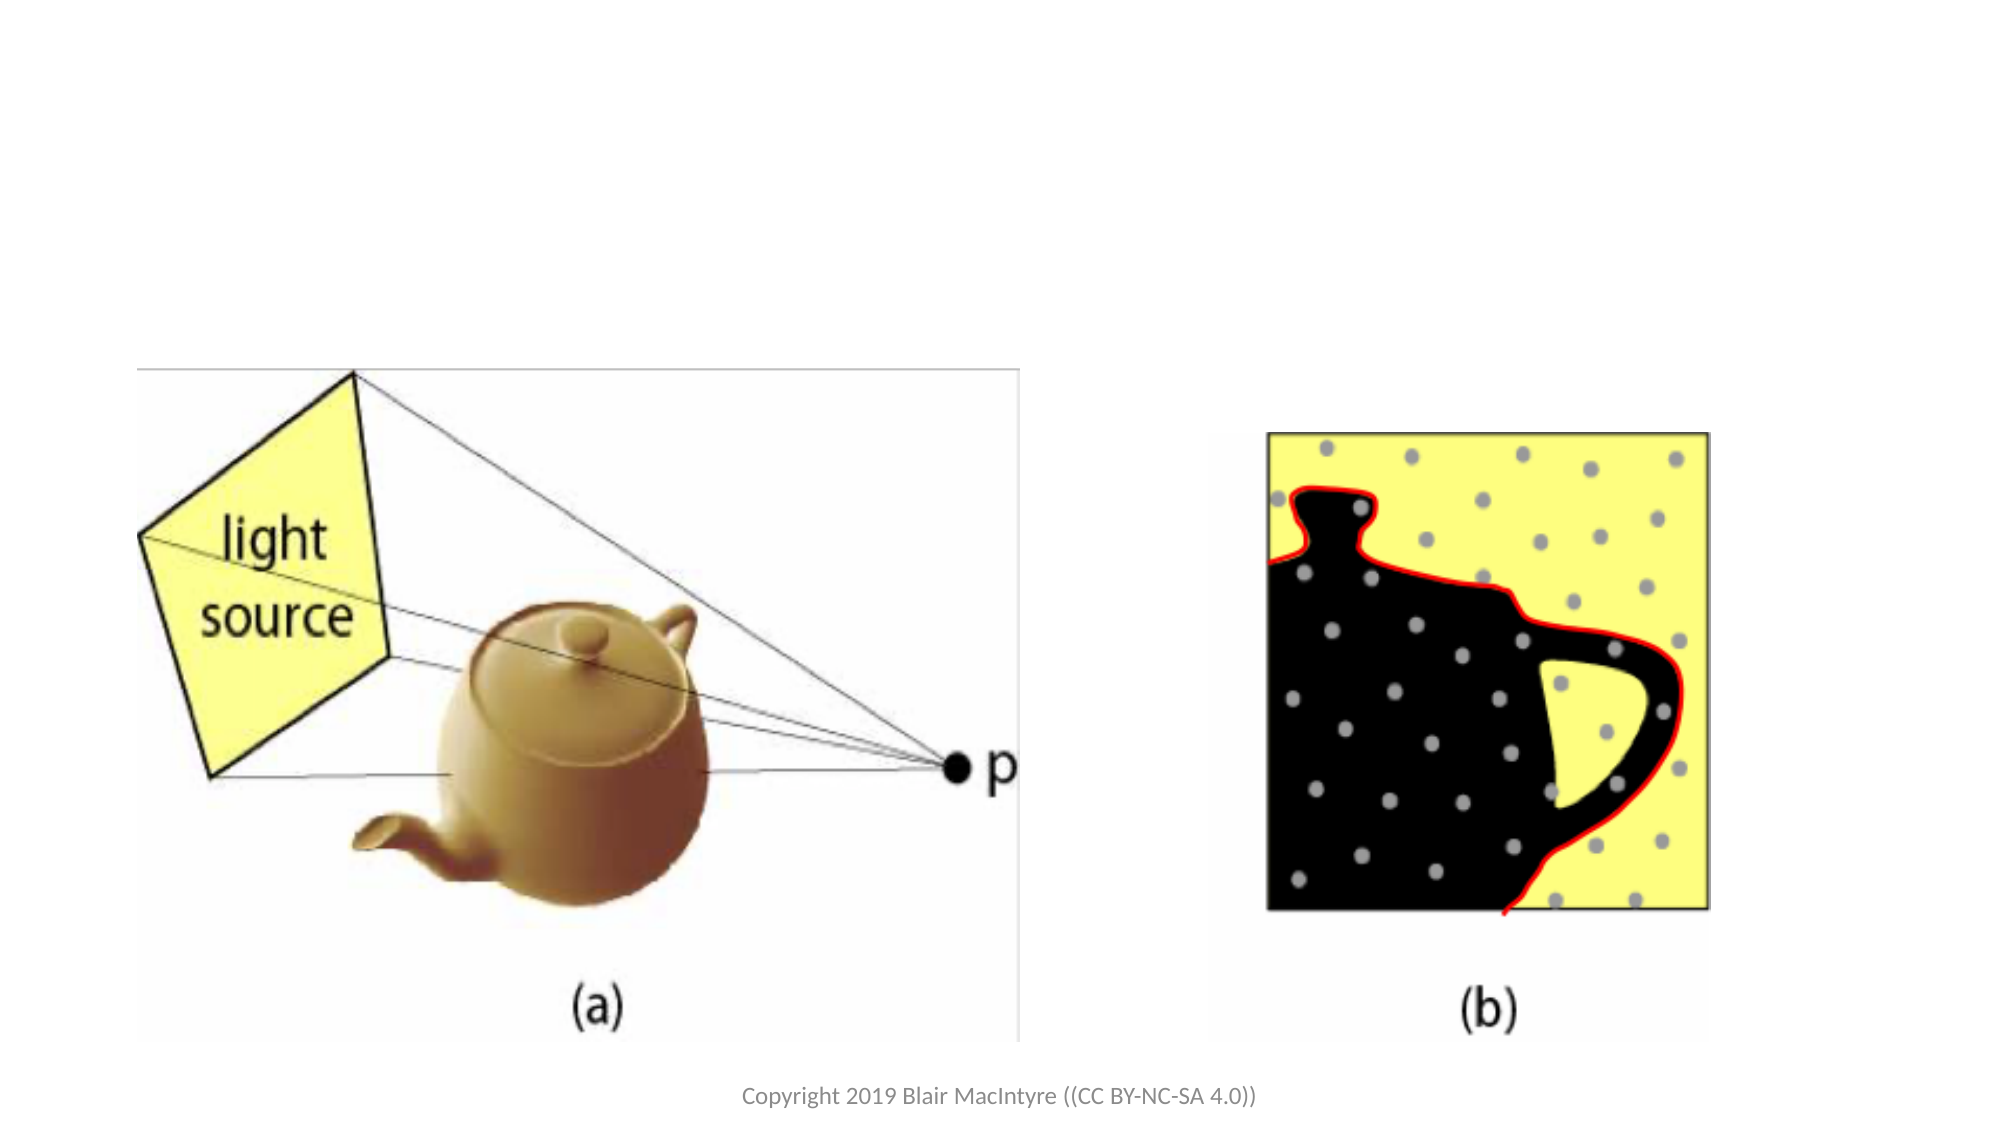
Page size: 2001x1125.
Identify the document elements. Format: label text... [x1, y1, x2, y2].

footer Copyright 2019 Blair MacIntyre ((CC BY-NC-SA 4.0)) [662, 1065, 1338, 1125]
picture [1207, 432, 1711, 1042]
picture [137, 368, 1020, 1042]
